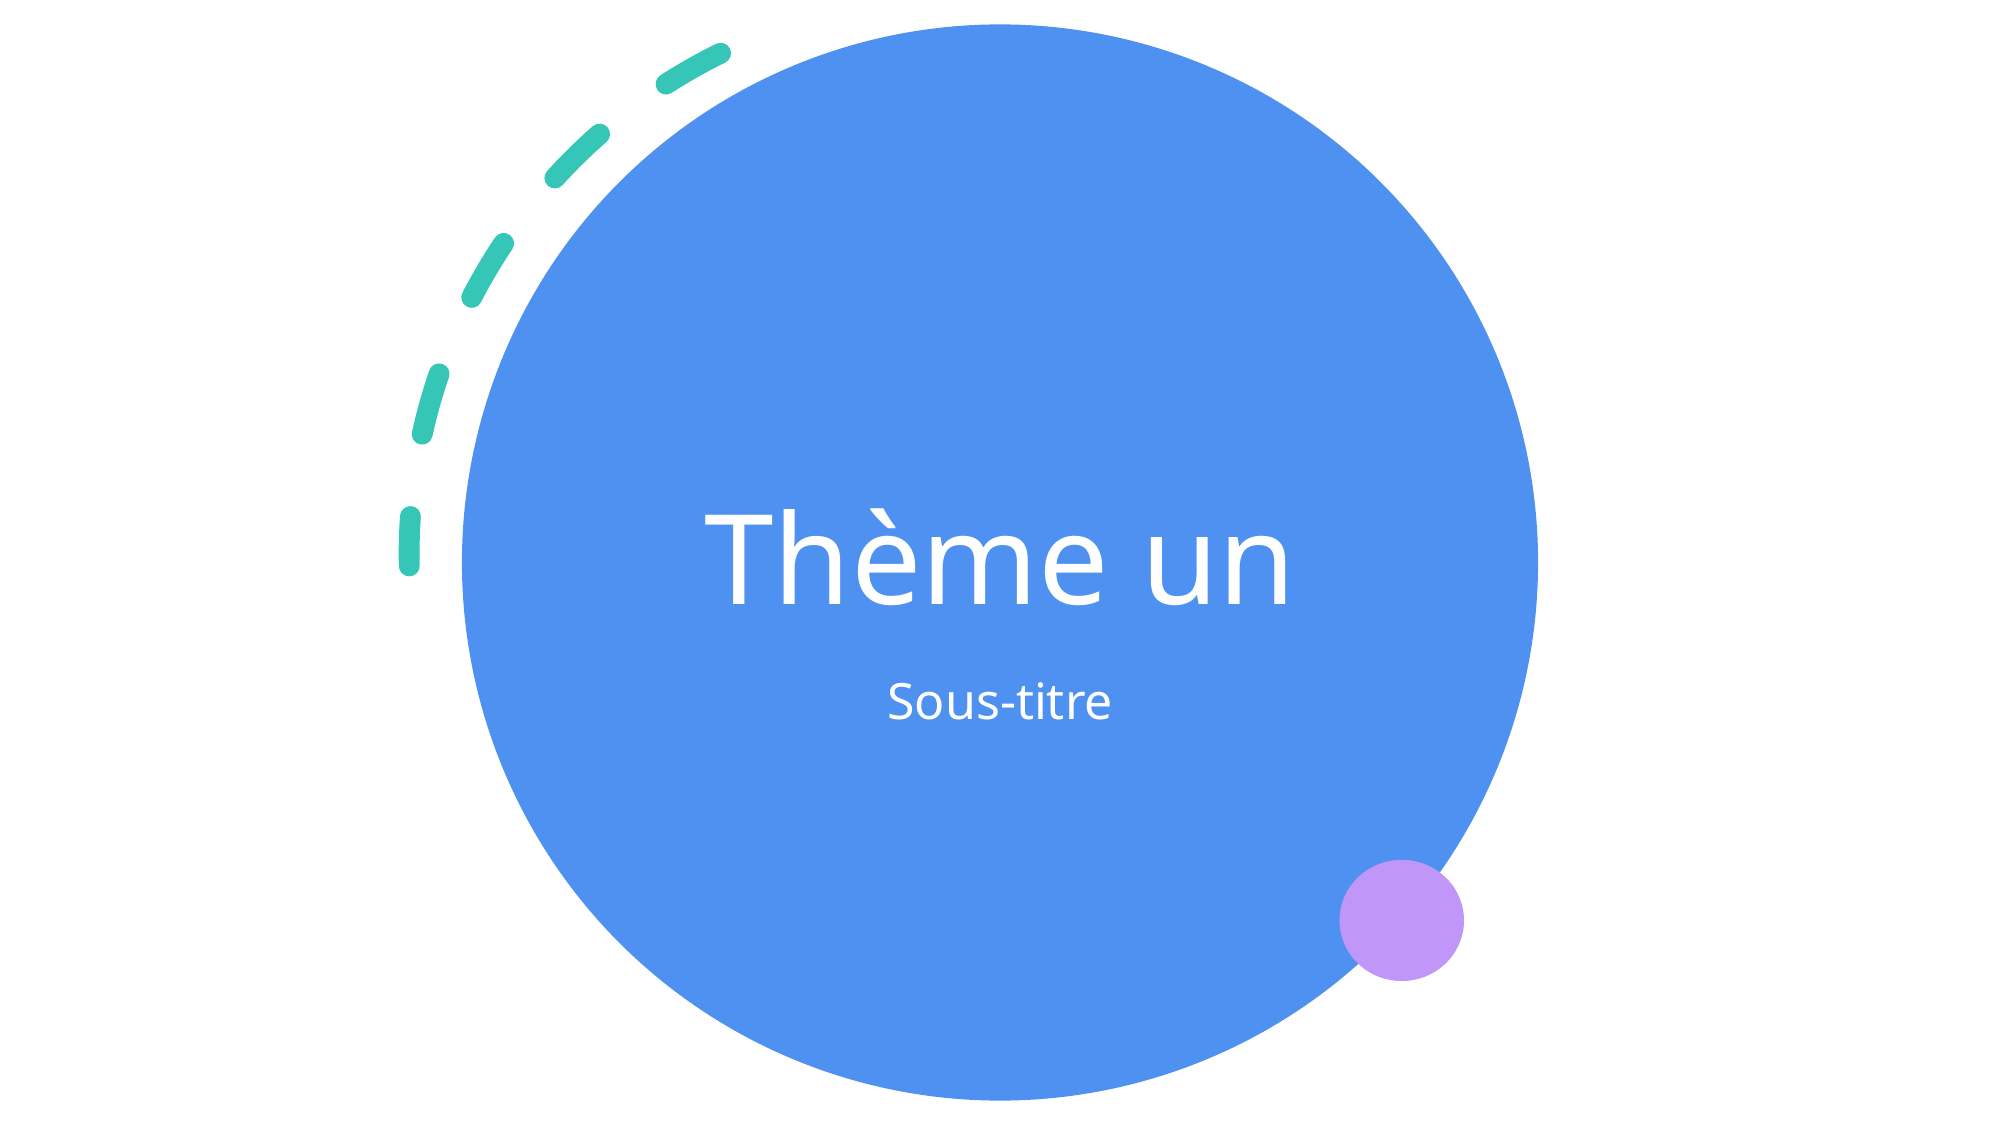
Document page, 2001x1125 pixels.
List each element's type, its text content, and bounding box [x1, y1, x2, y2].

title Thème un [544, 226, 1457, 639]
list Sous-titre [544, 668, 1457, 921]
